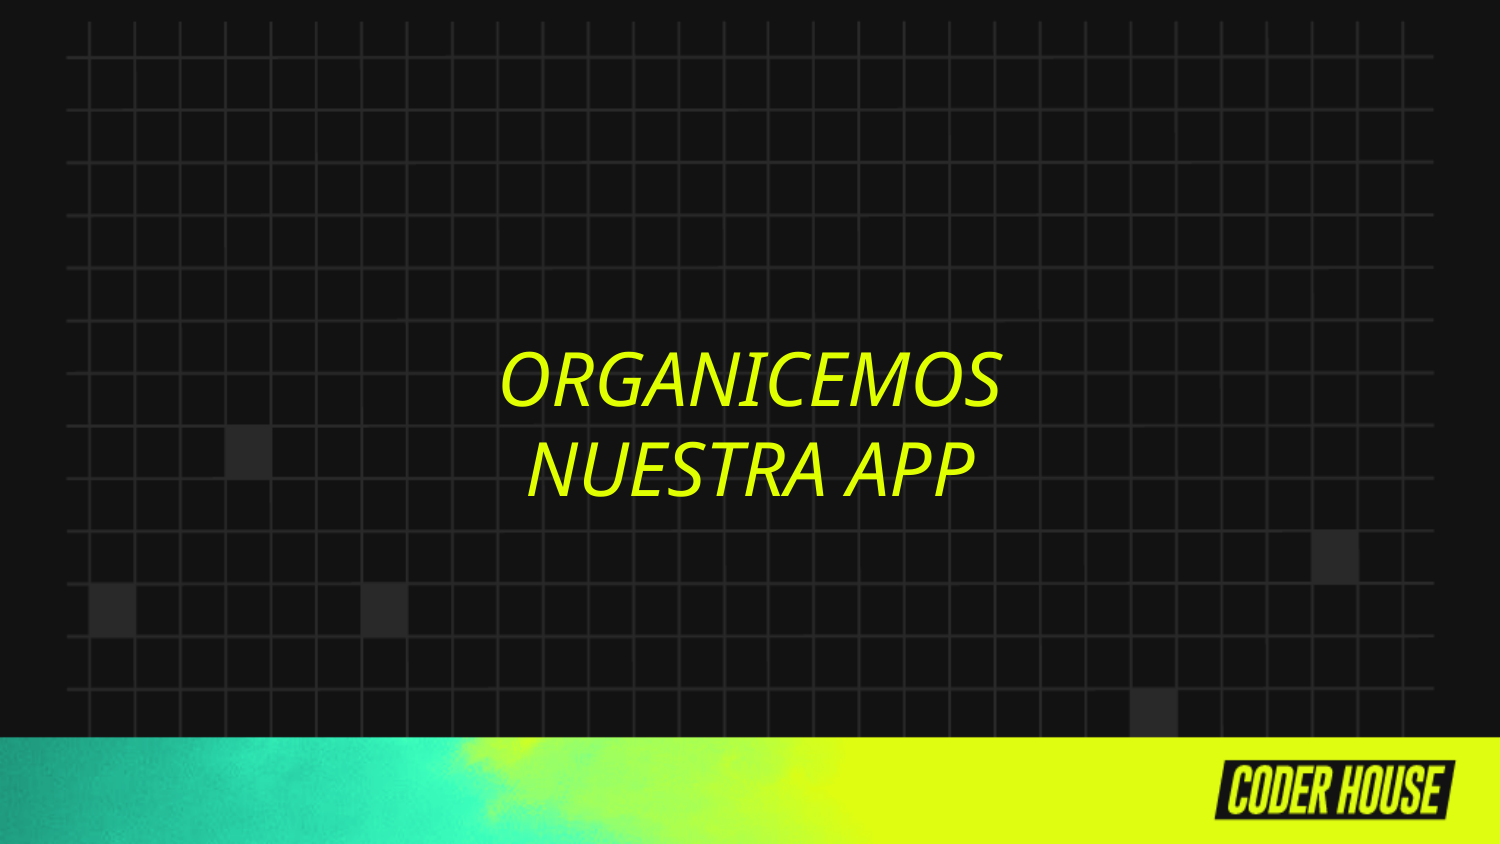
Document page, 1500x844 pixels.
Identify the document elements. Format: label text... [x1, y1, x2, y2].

text_box ORGANICEMOS NUESTRA APP [356, 244, 1144, 599]
picture [0, 0, 1500, 844]
